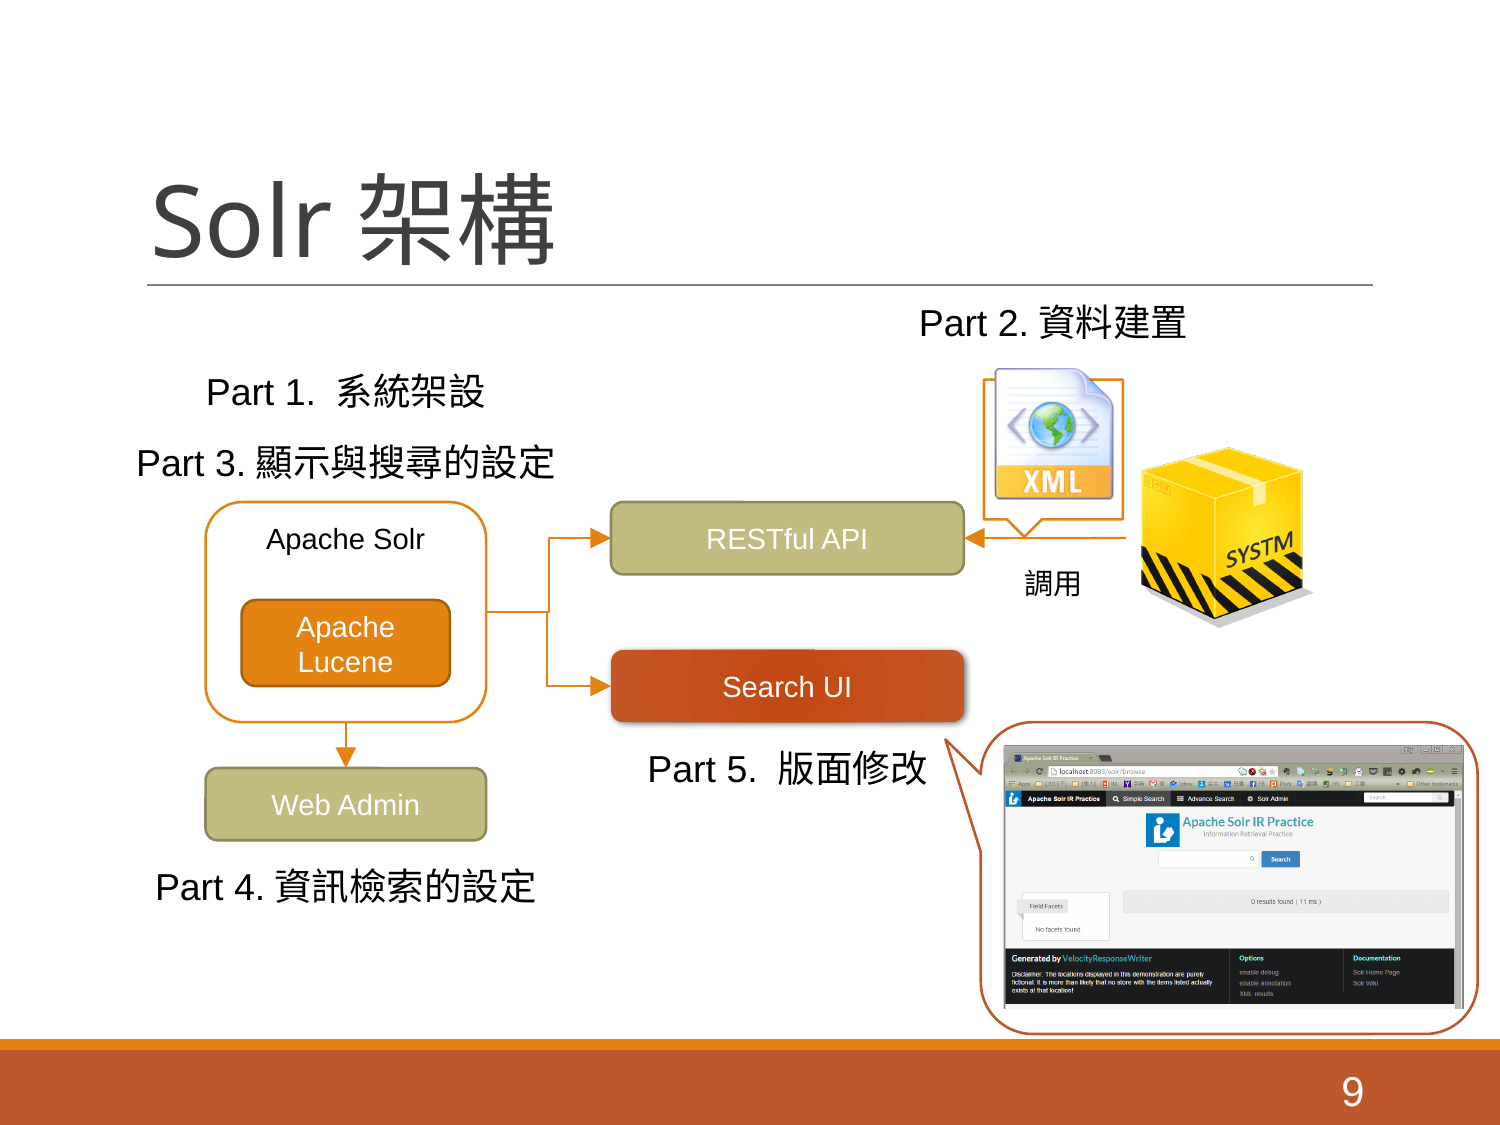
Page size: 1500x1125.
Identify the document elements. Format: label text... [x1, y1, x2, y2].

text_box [485, 611, 612, 687]
title Solr架構 [135, 47, 1373, 285]
text_box [945, 722, 1478, 1034]
text_box RESTful API [611, 502, 964, 575]
slide_number ‹#› [1218, 1059, 1380, 1120]
picture [1003, 744, 1465, 1009]
picture [1125, 443, 1316, 633]
text_box Part 3.顯示與搜尋的設定 [113, 431, 578, 492]
text_box Search UI [610, 649, 964, 723]
text_box [983, 509, 1120, 537]
text_box Apache Solr [205, 502, 486, 723]
text_box 調用 [980, 558, 1120, 619]
text_box Apache Lucene [241, 599, 450, 687]
picture [980, 367, 1116, 503]
text_box Part 5. 版面修改 [630, 737, 945, 798]
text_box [485, 537, 612, 611]
text_box Web Admin [205, 768, 487, 841]
text_box Part 4.資訊檢索的設定 [113, 855, 578, 917]
text_box Part 1. 系統架設 [188, 360, 503, 422]
text_box Part 2.資料建置 [896, 291, 1211, 353]
